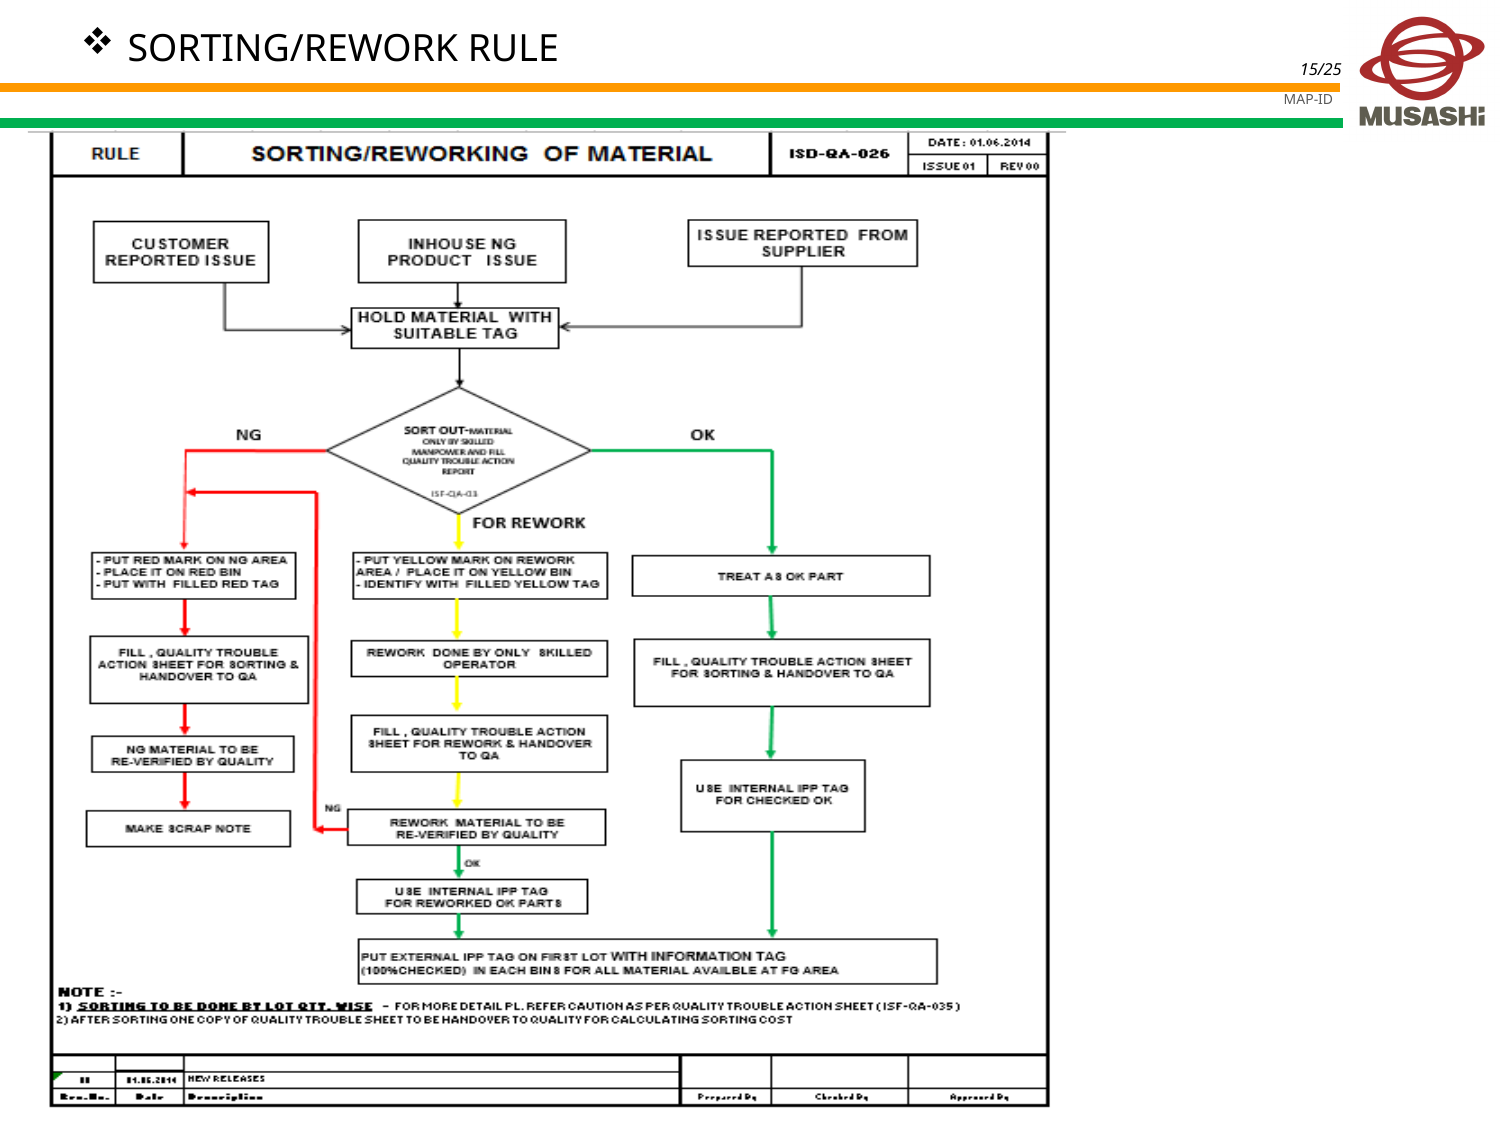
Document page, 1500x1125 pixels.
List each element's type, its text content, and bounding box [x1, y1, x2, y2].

picture [1343, 0, 1500, 142]
text_box SORTING/REWORK RULE [66, 16, 575, 76]
picture [27, 130, 1067, 1125]
